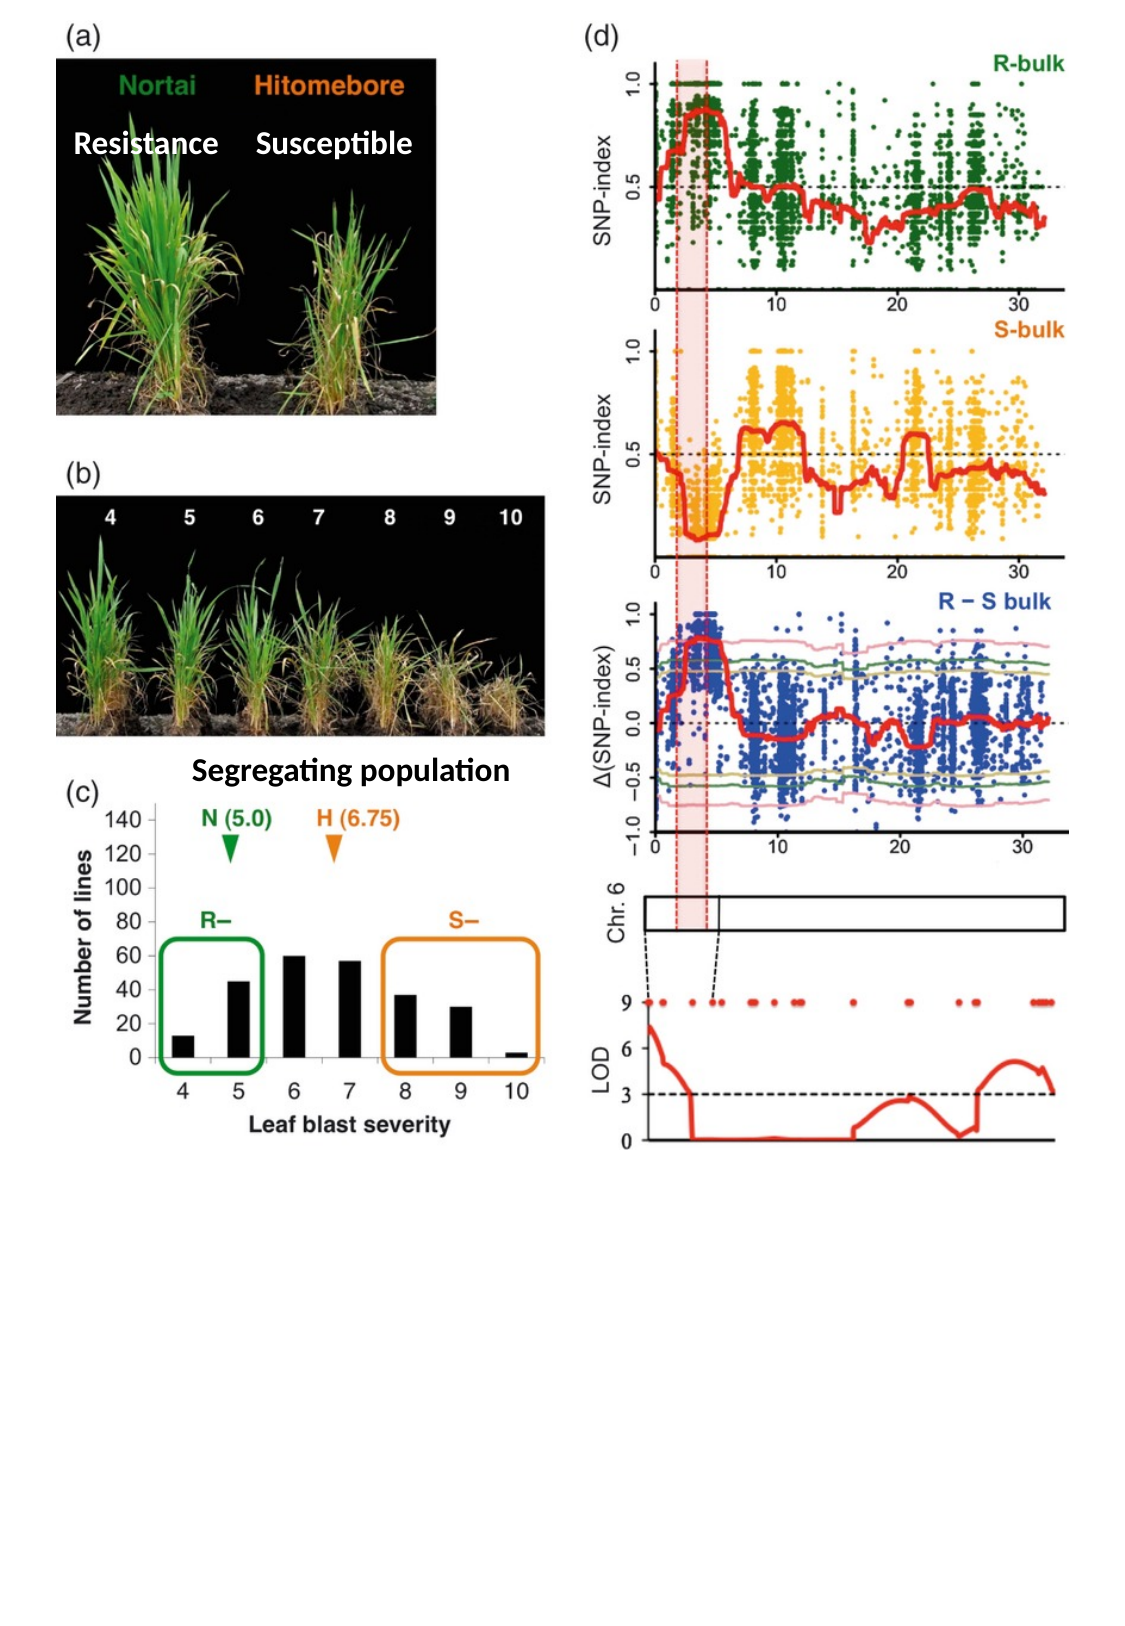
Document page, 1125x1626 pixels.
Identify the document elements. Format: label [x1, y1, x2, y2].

picture [56, 20, 1069, 1150]
